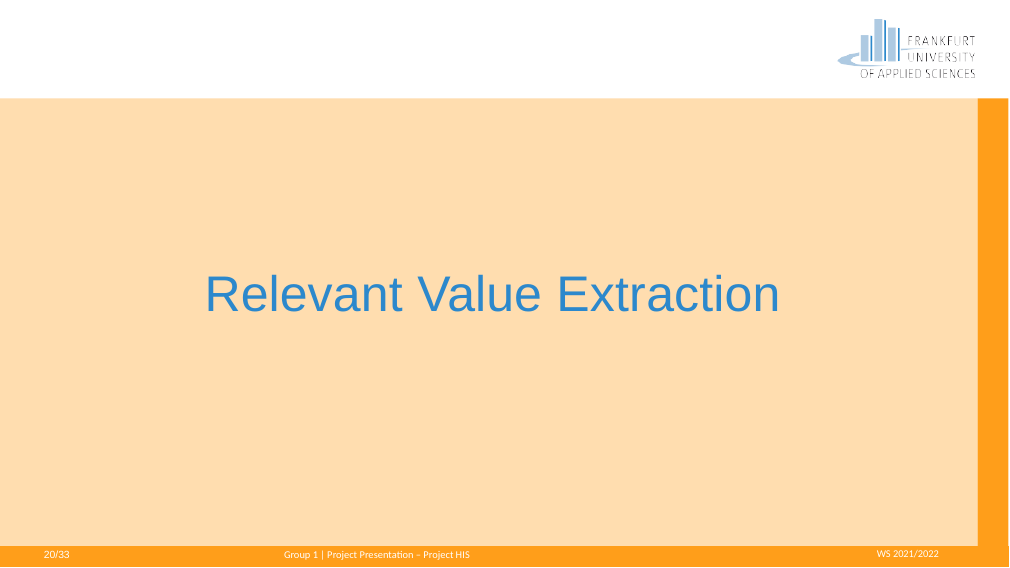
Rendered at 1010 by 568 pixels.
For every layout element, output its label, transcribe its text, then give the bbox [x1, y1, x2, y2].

slide_number 20/33 [37, 547, 84, 561]
slide_number Group 1 | Project Presentation – Project HIS [284, 546, 684, 561]
picture [837, 19, 975, 78]
text_box Relevant Value Extraction [4, 258, 980, 322]
footer WS 2021/2022 [739, 545, 940, 560]
